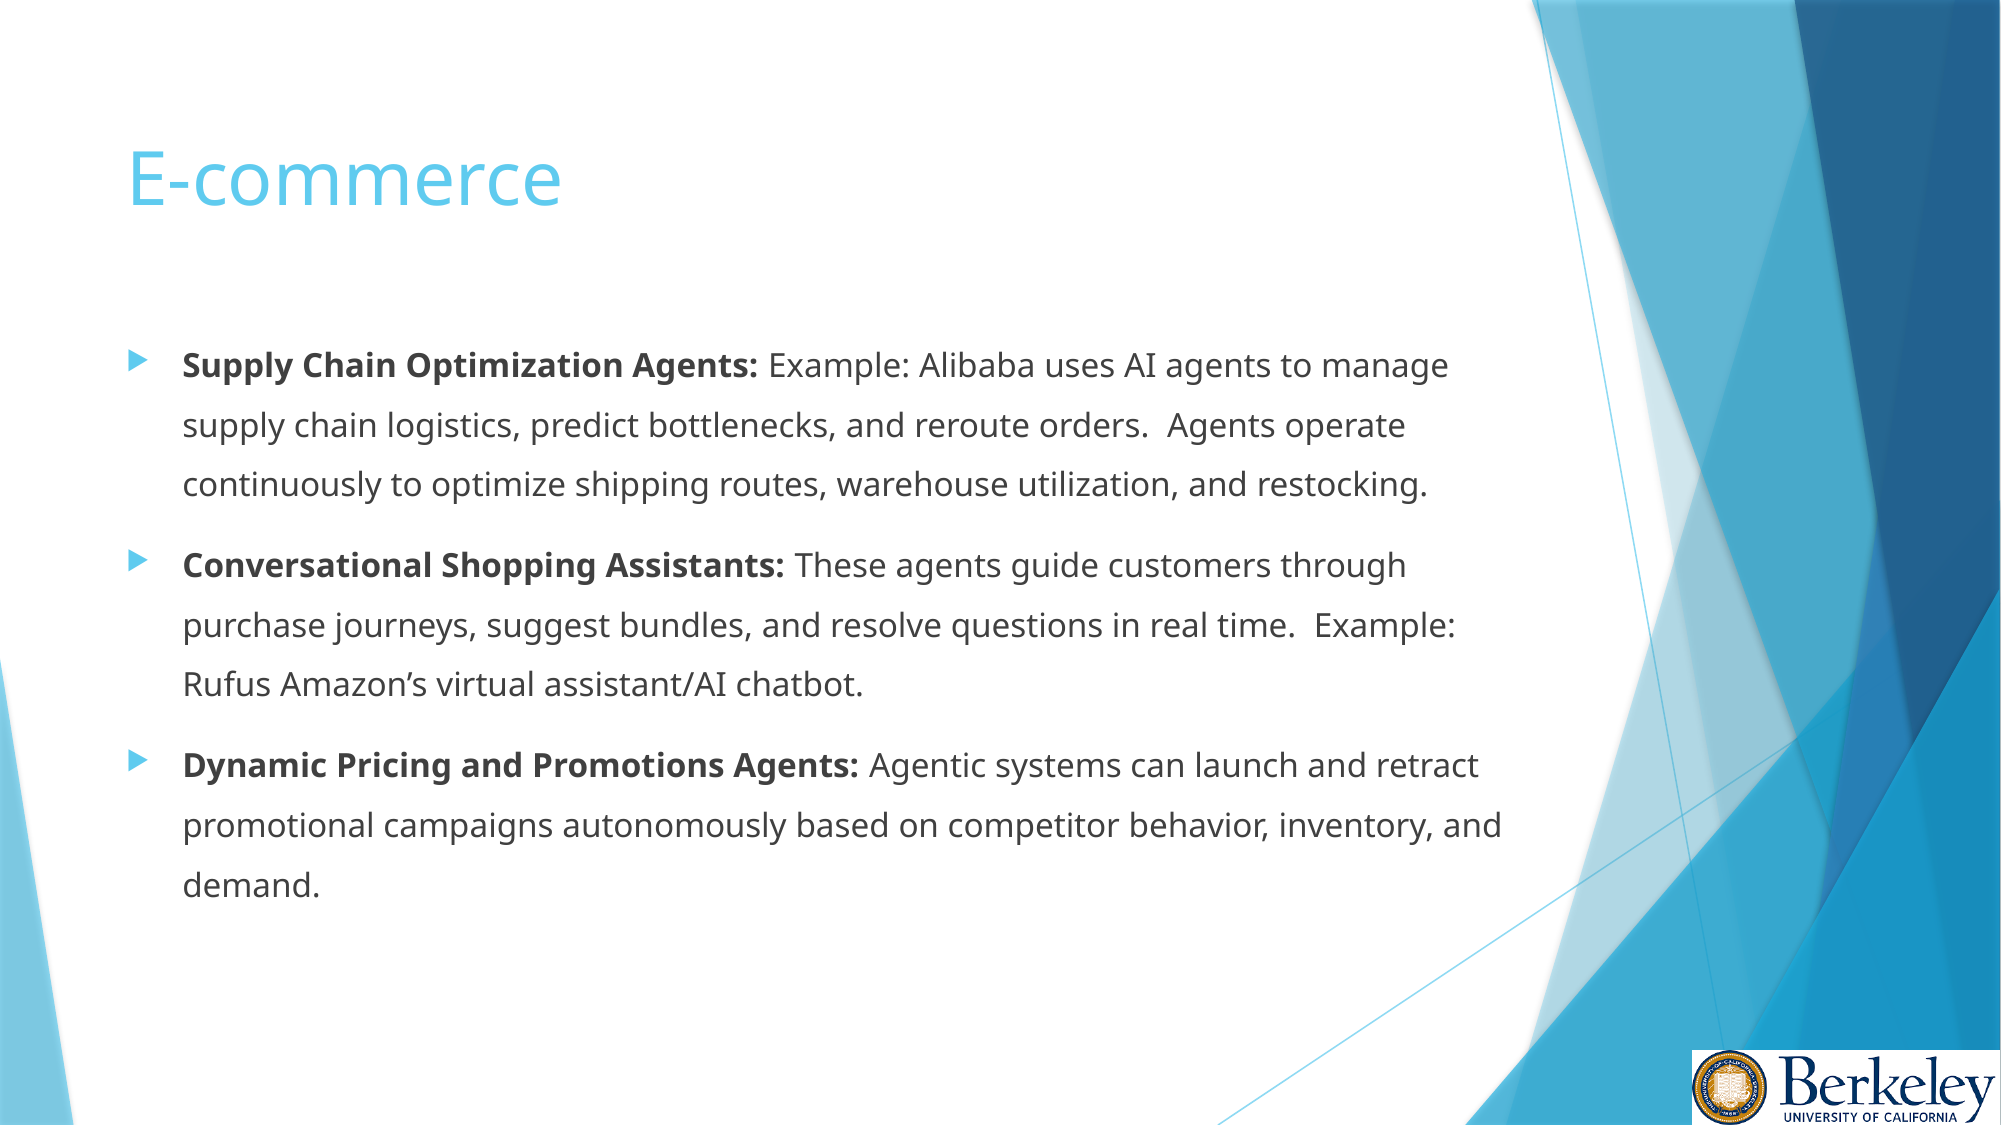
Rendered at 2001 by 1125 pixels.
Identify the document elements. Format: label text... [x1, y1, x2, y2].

title E-commerce [111, 123, 1522, 316]
picture [1692, 1050, 2000, 1125]
list Supply Chain Optimization Agents: Example: Alibaba uses AI agents to manage supply chain logistics, predict bottlenecks, and reroute orders. Agents operate continuously to optimize shipping routes, warehouse utilization, and restocking. Conversational Shopping Assistants: These agents guide customers through purchase journeys, suggest bundles, and resolve questions in real time. Example: Rufus Amazon’s virtual assistant/AI chatbot. Dynamic Pricing and Promotions Agents: Agentic systems can launch and retract promotional campaigns autonomously based on competitor behavior, inventory, and demand. [111, 316, 1522, 954]
